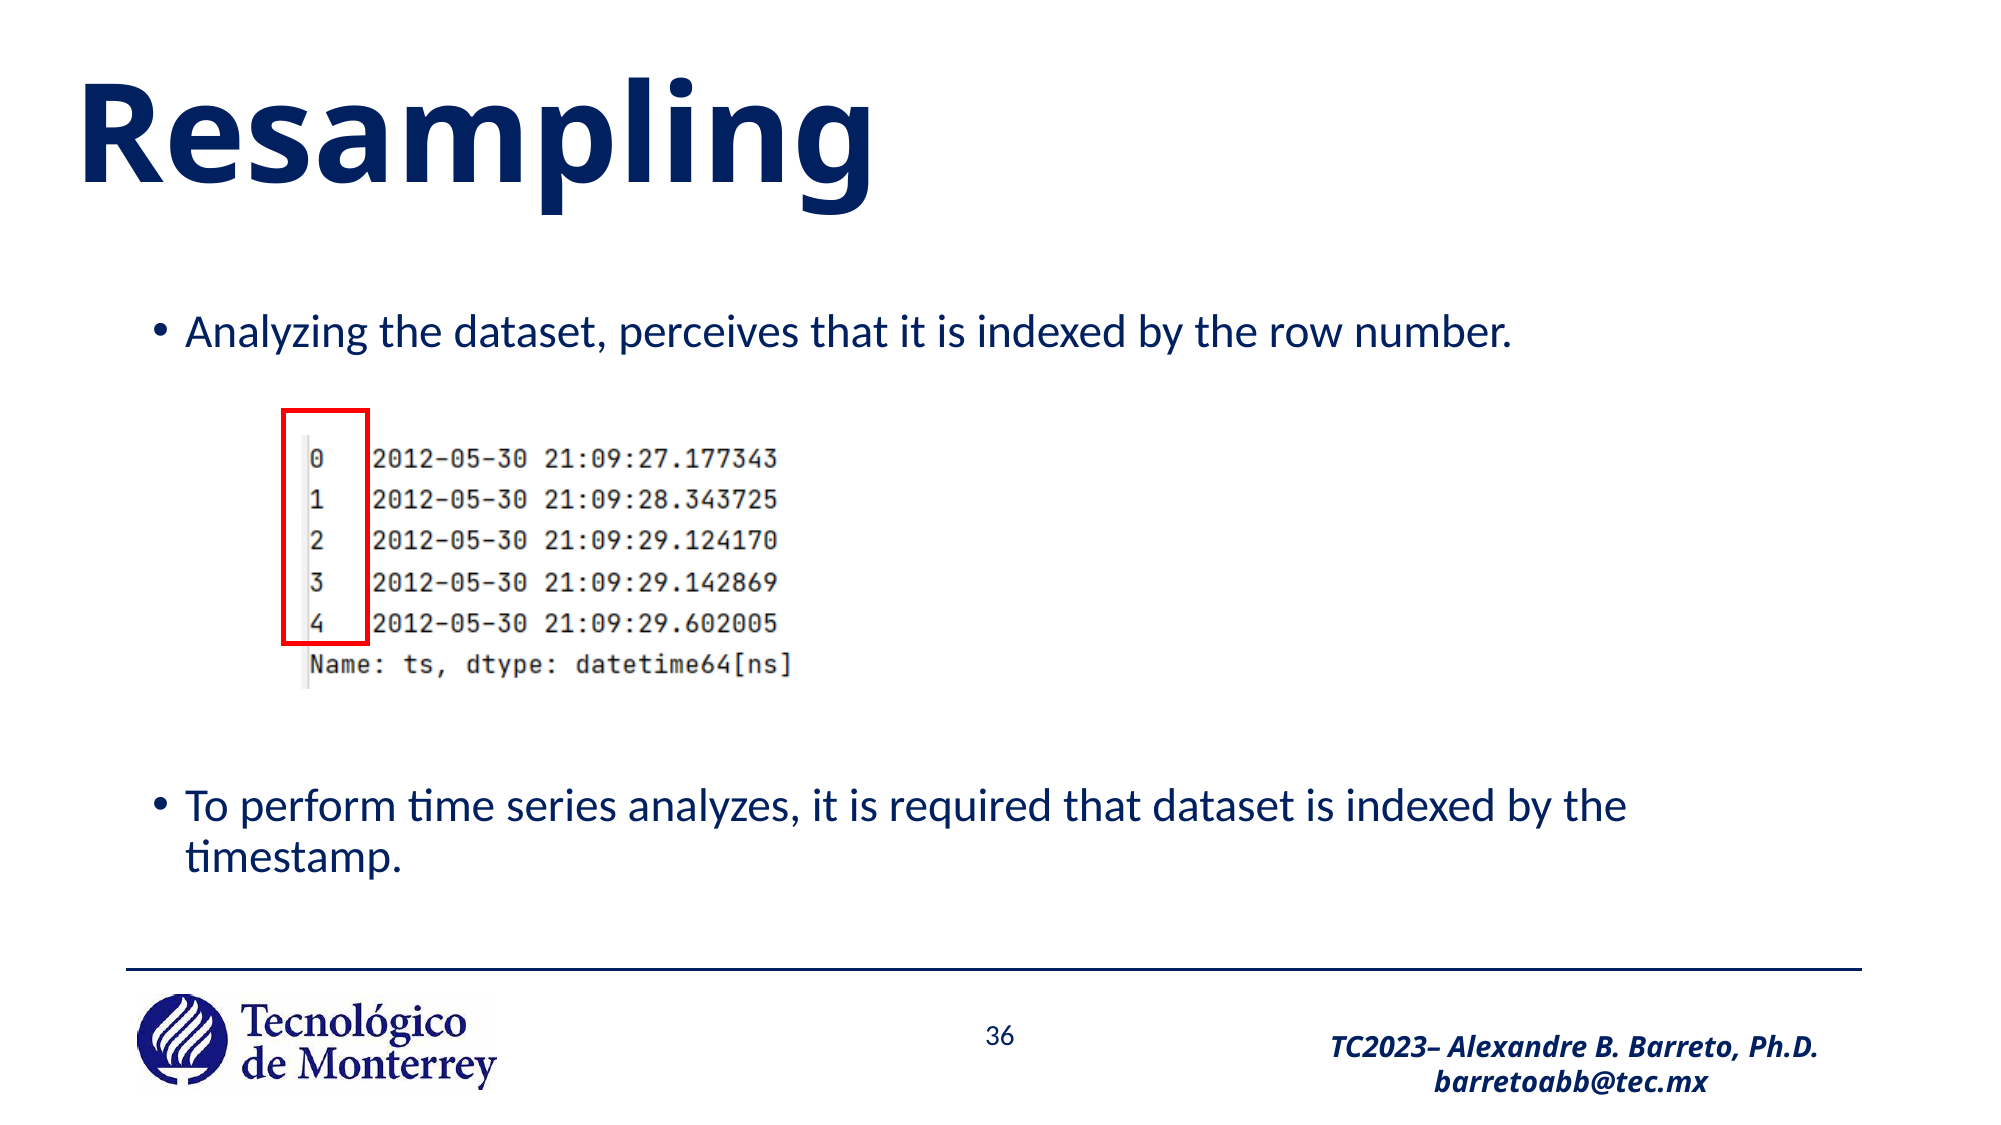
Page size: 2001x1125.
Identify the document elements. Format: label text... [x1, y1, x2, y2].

picture [301, 435, 835, 689]
title Resampling [58, 28, 1784, 247]
list Analyzing the dataset, perceives that it is indexed by the row number. To perform time series analyzes, it is required that dataset is indexed by the timestamp. [137, 299, 1863, 895]
text_box [283, 410, 369, 644]
picture [137, 994, 497, 1090]
